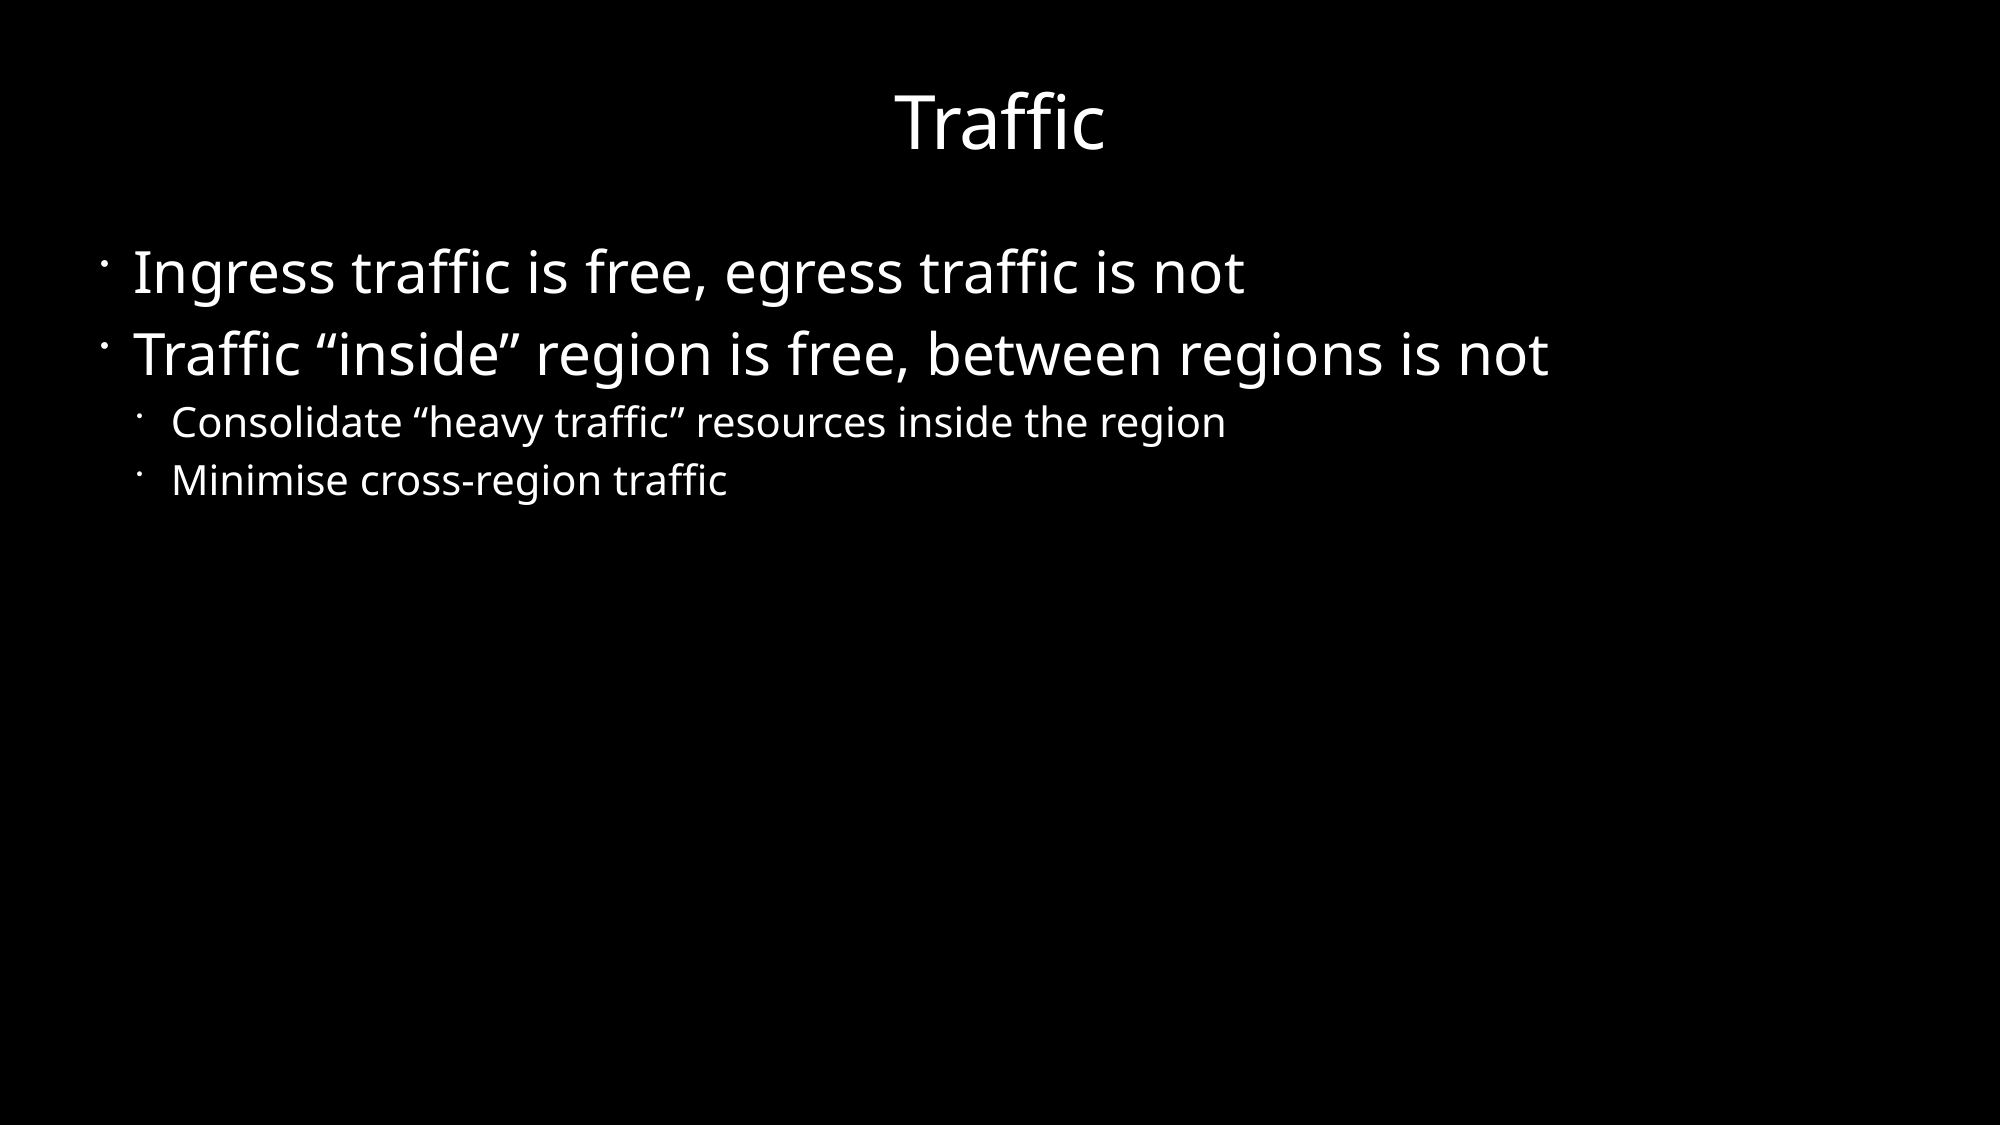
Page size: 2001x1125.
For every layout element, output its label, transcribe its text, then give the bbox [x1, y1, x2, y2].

list Ingress traffic is free, egress traffic is not Traffic “inside” region is free, between regions is not Consolidate “heavy traffic” resources inside the region Minimise cross-region traffic [95, 235, 1904, 501]
title Traffic [96, 75, 1904, 166]
